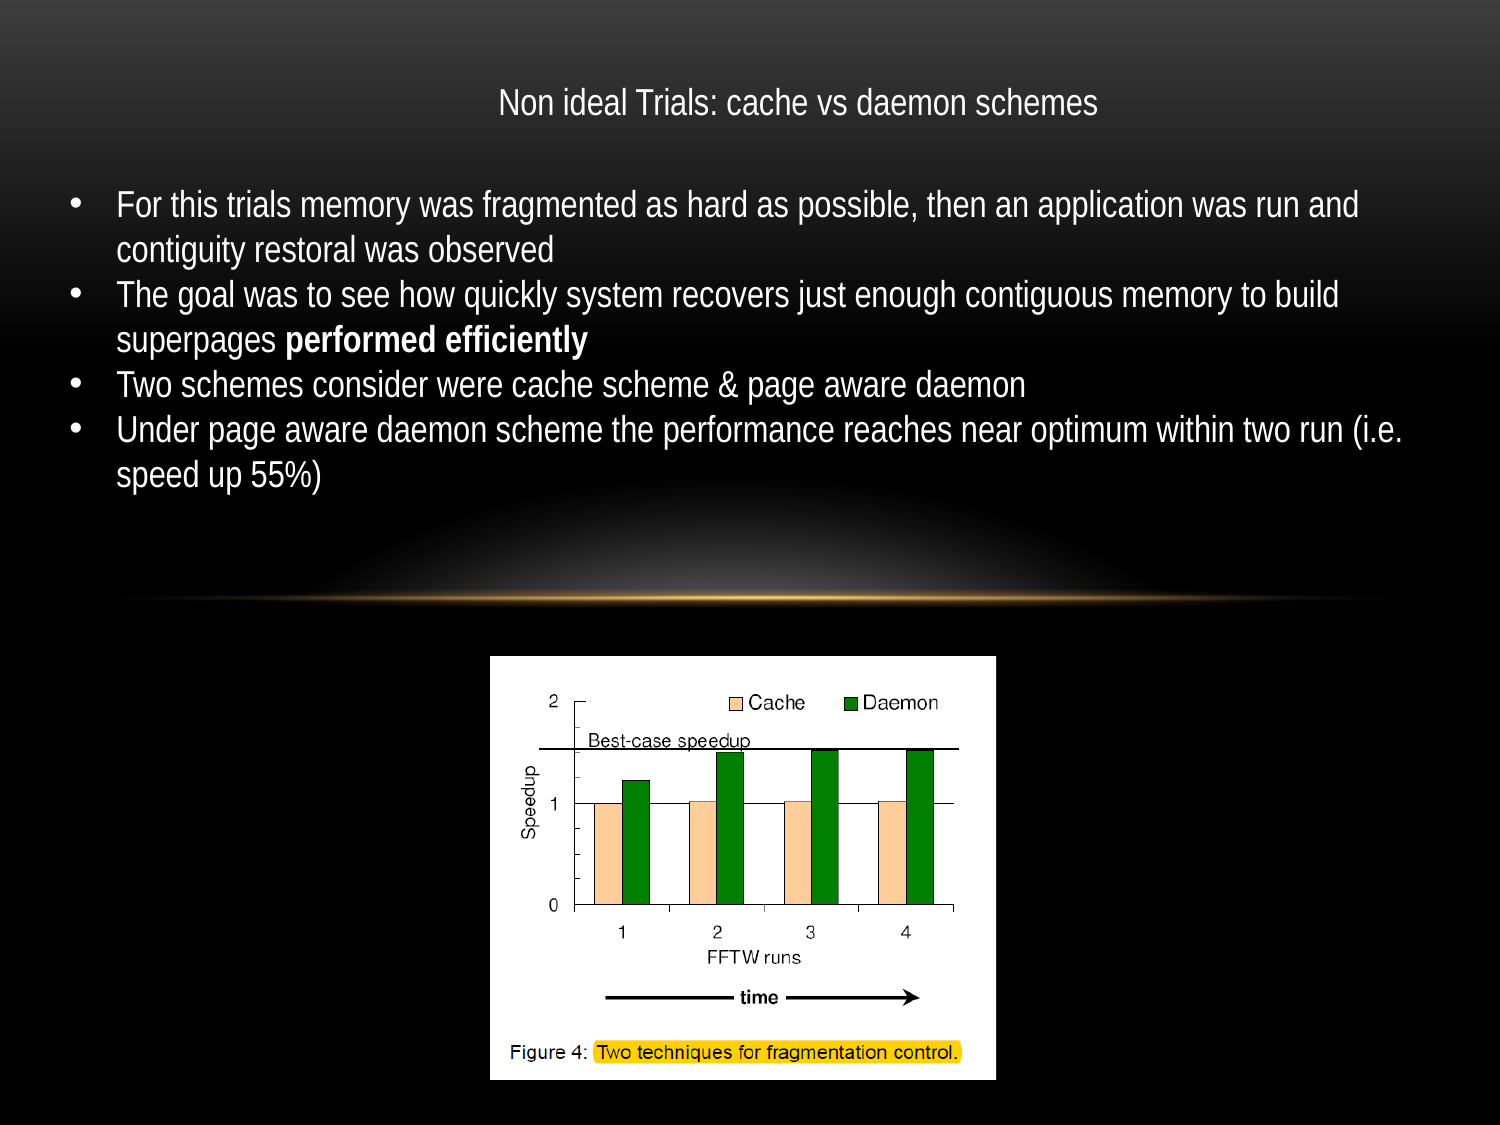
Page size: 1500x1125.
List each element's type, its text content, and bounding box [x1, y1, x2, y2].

text_box Non ideal Trials: cache vs daemon schemes [76, 70, 1371, 131]
text_box For this trials memory was fragmented as hard as possible, then an application was run and contiguity restoral was observed The goal was to see how quickly system recovers just enough contiguous memory to build superpages performed efficiently Two schemes consider were cache scheme & page aware daemon Under page aware daemon scheme the performance reaches near optimum within two run (i.e. speed up 55%) [54, 172, 1437, 638]
picture [0, 0, 1500, 1080]
